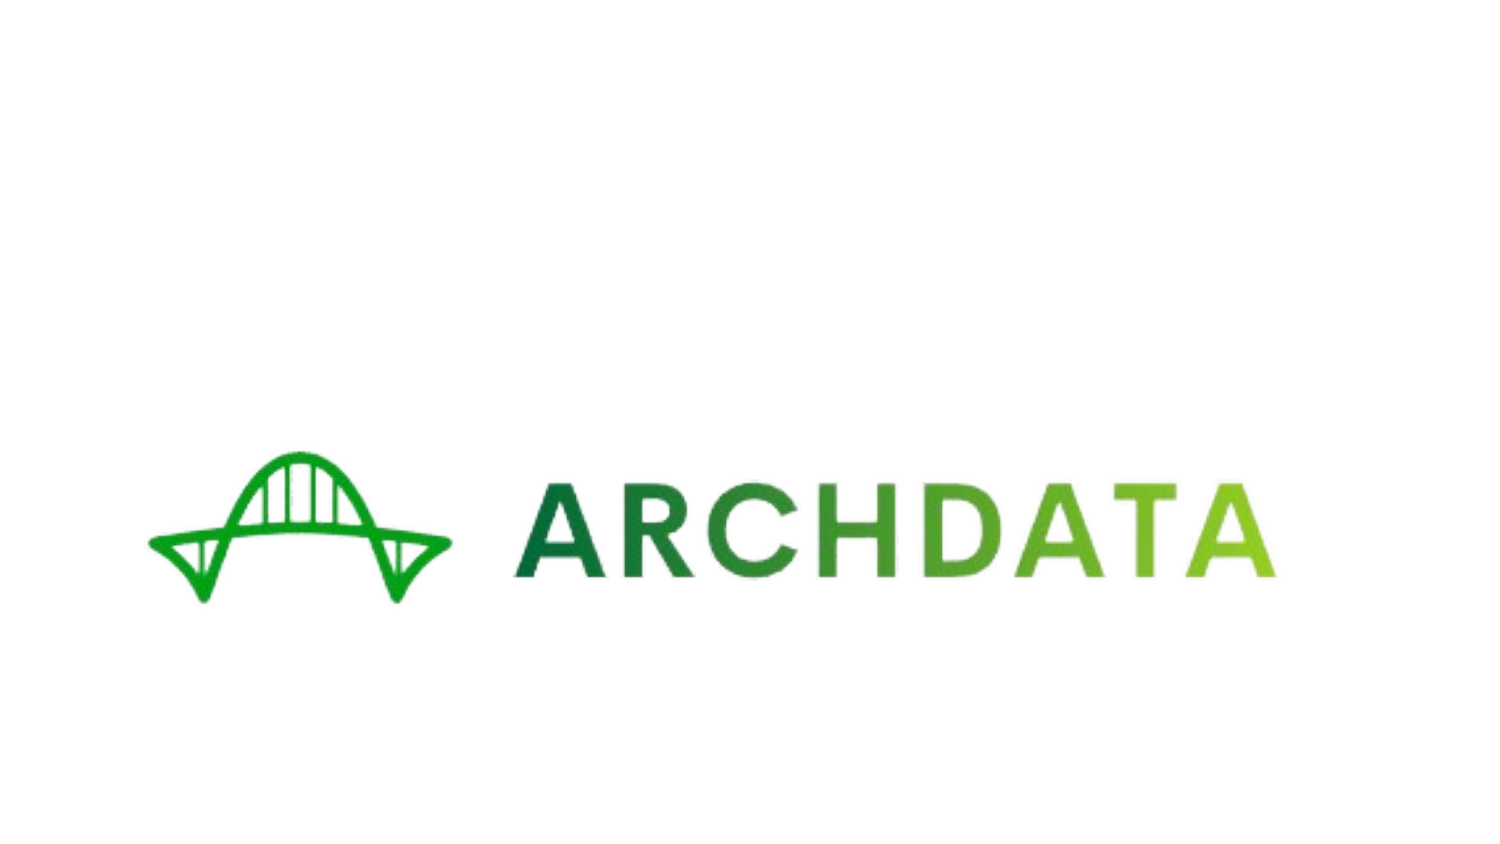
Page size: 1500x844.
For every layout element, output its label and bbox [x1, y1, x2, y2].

picture [22, 241, 1386, 813]
